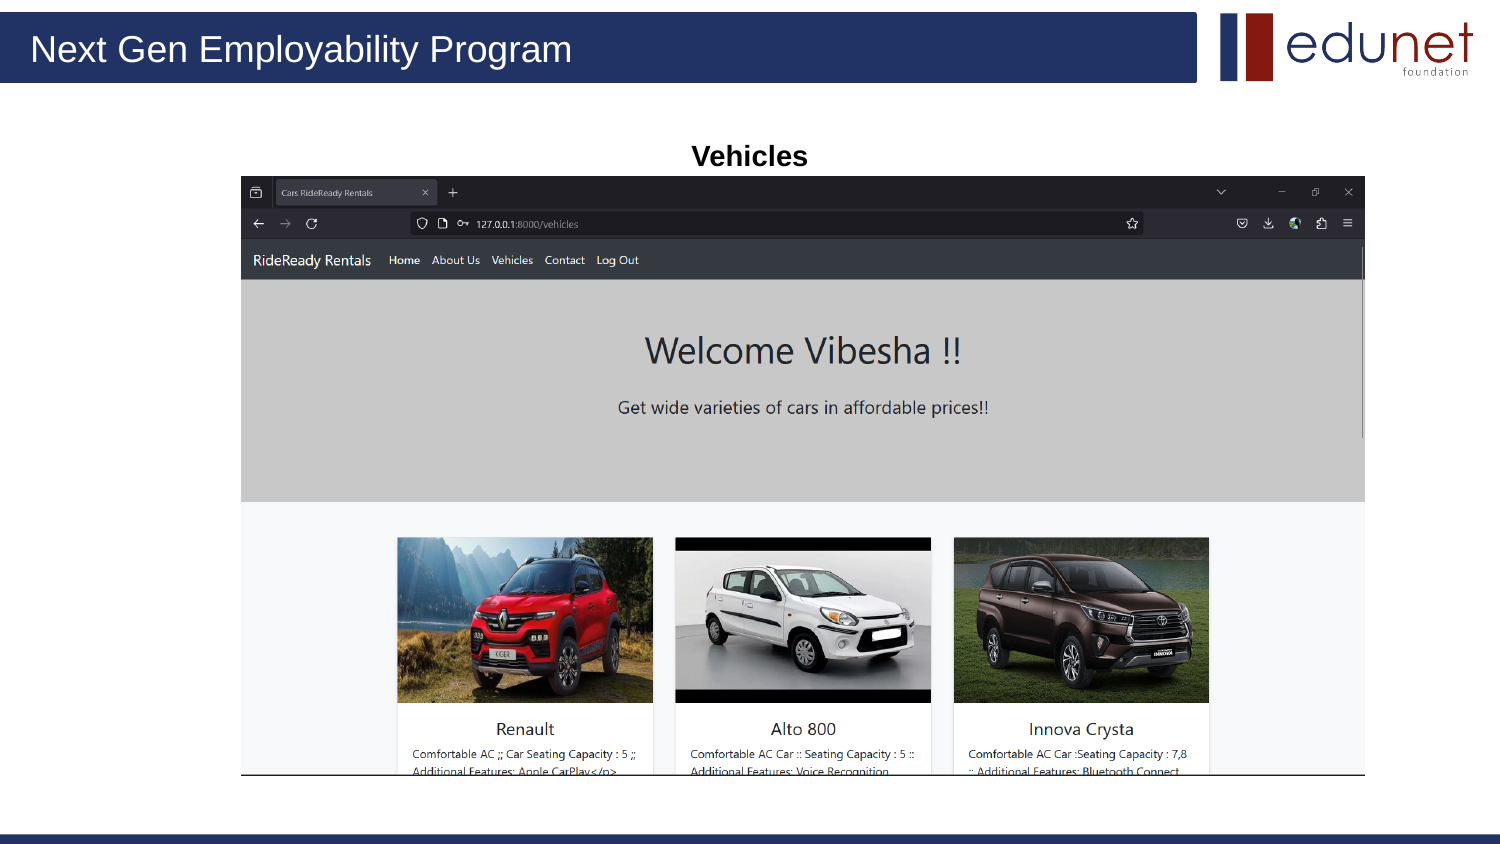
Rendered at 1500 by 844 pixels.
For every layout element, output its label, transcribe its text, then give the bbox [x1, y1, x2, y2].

title Vehicles [103, 101, 1397, 208]
picture [1279, 14, 1482, 83]
picture [241, 176, 1365, 776]
